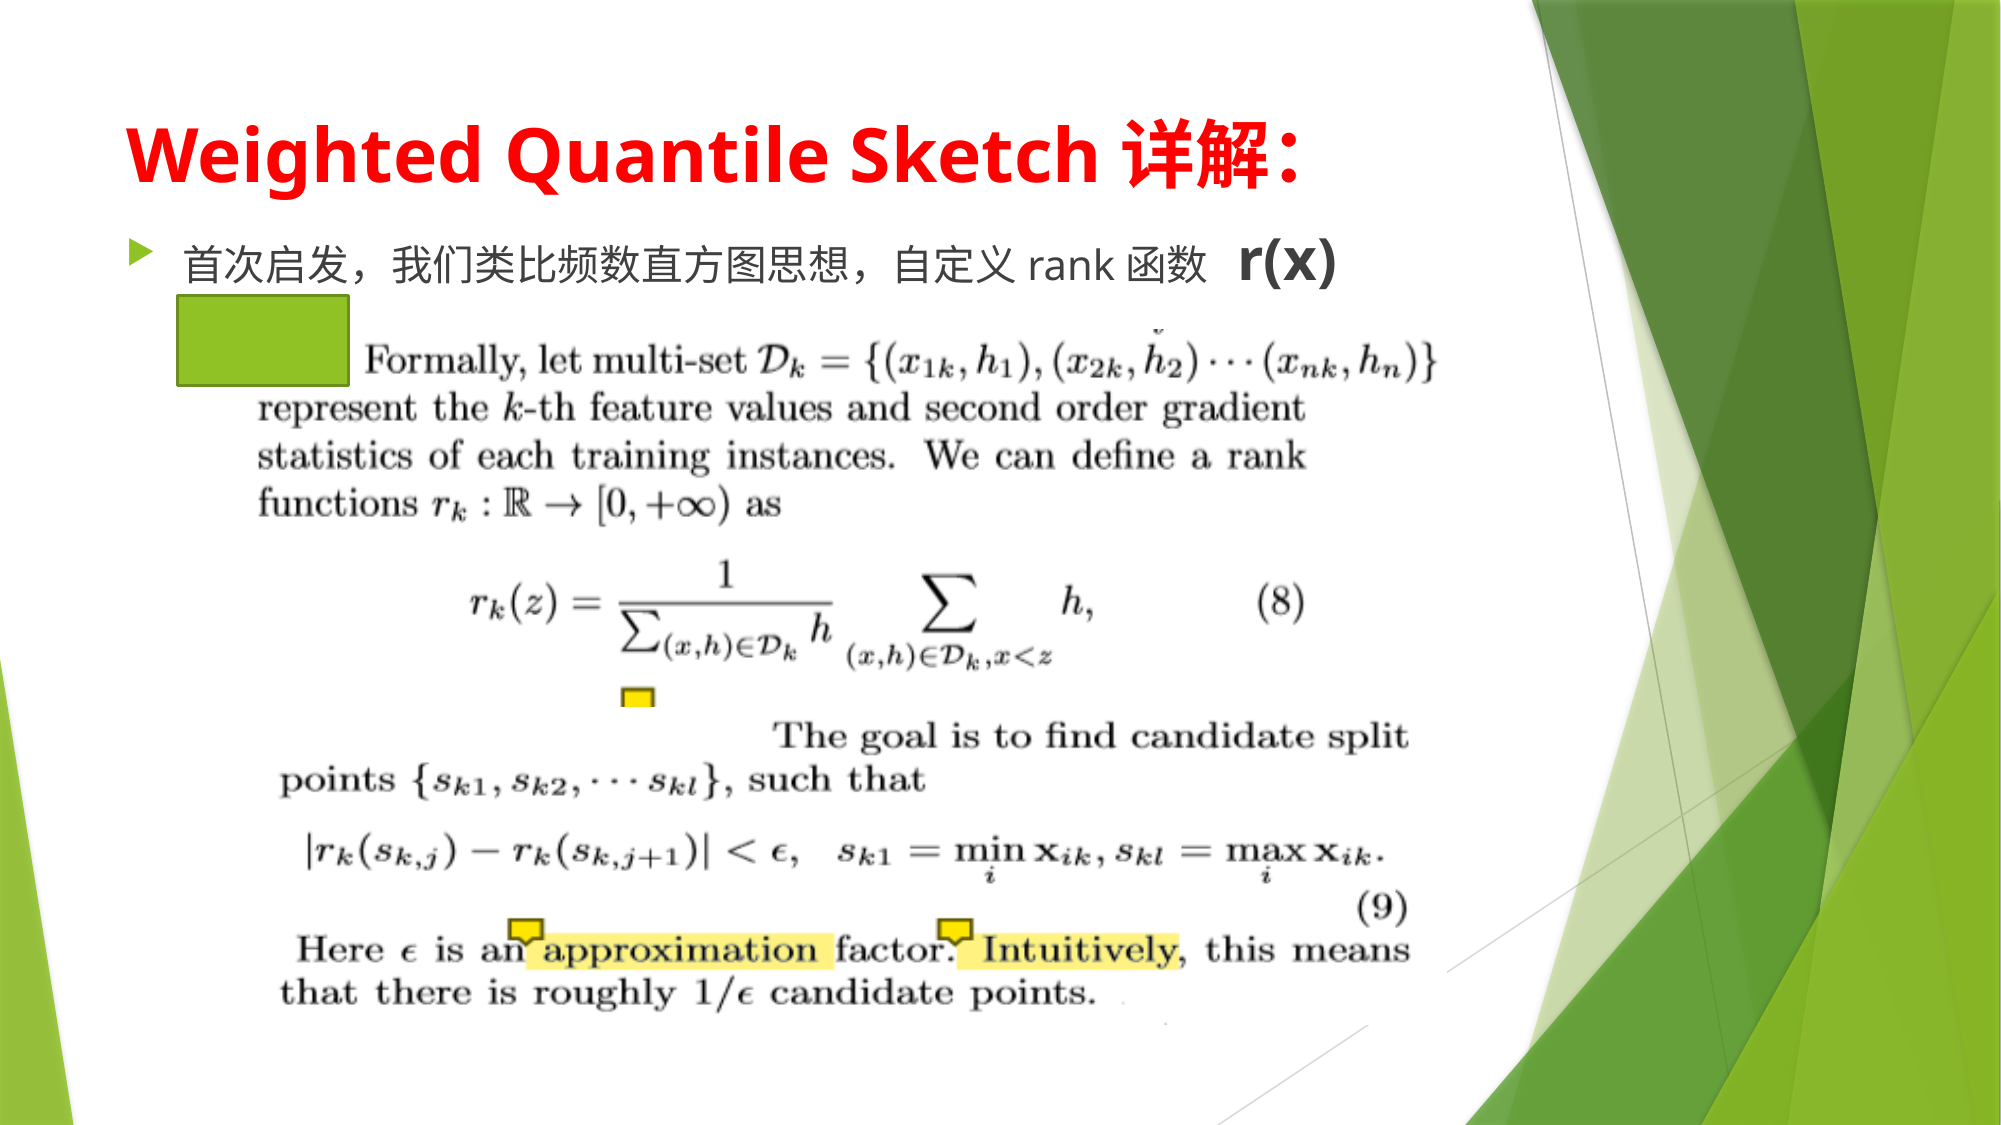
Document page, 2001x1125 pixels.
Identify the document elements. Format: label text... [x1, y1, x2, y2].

list 首次启发，我们类比频数直方图思想，自定义rank函数 r(x) [111, 214, 1522, 991]
picture [225, 716, 1448, 1026]
text_box [176, 294, 350, 387]
title Weighted Quantile Sketch详解： [111, 99, 1522, 214]
picture [225, 328, 1448, 707]
